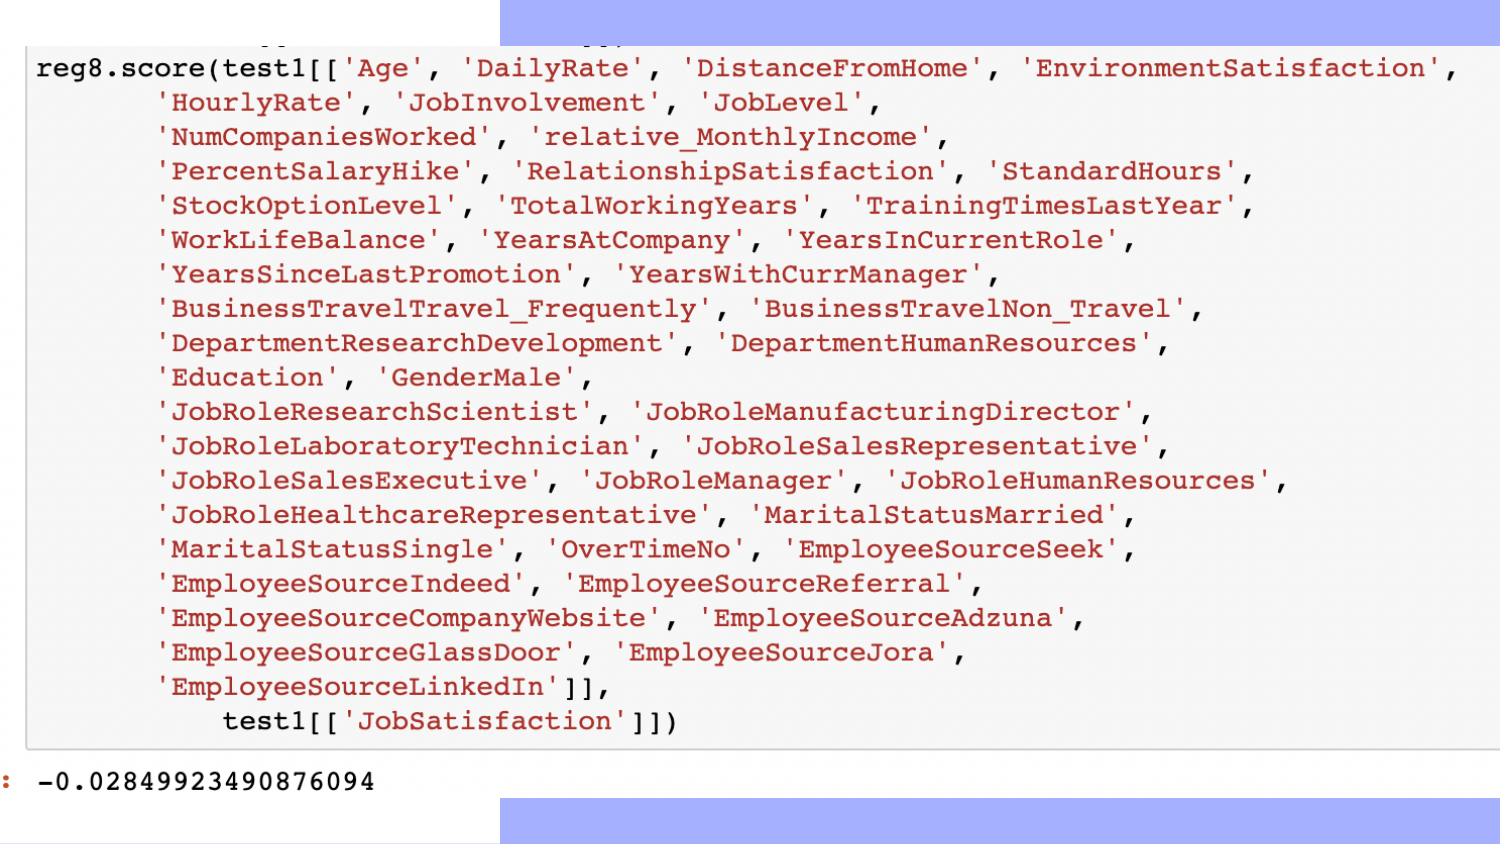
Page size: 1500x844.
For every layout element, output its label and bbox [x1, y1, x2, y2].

picture [0, 46, 1500, 798]
